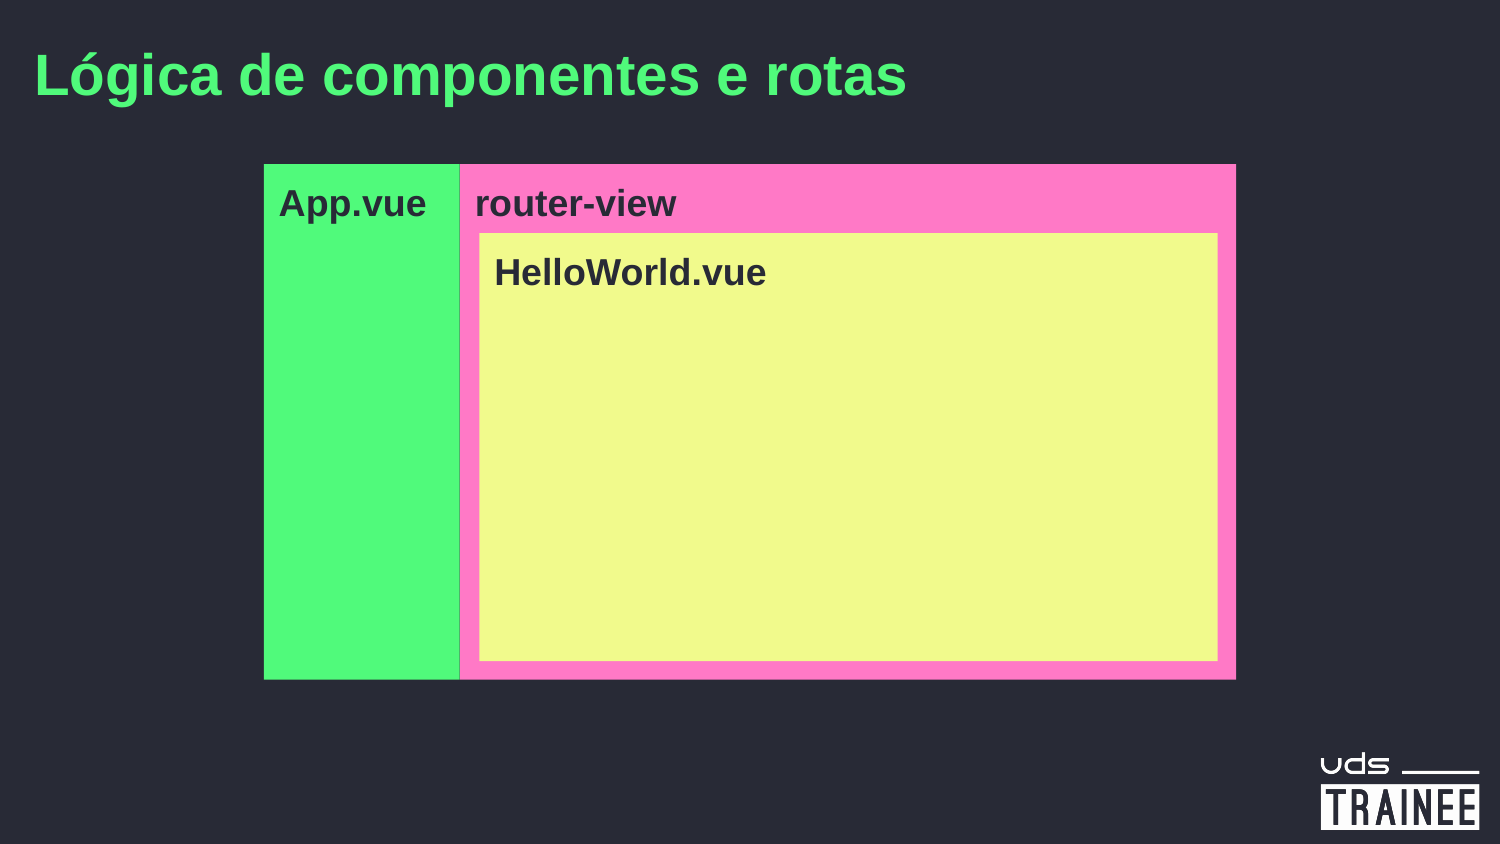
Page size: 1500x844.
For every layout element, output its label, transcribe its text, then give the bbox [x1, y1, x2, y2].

text_box Lógica de componentes e rotas [19, 21, 1482, 116]
picture [1313, 747, 1487, 835]
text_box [263, 163, 1237, 680]
